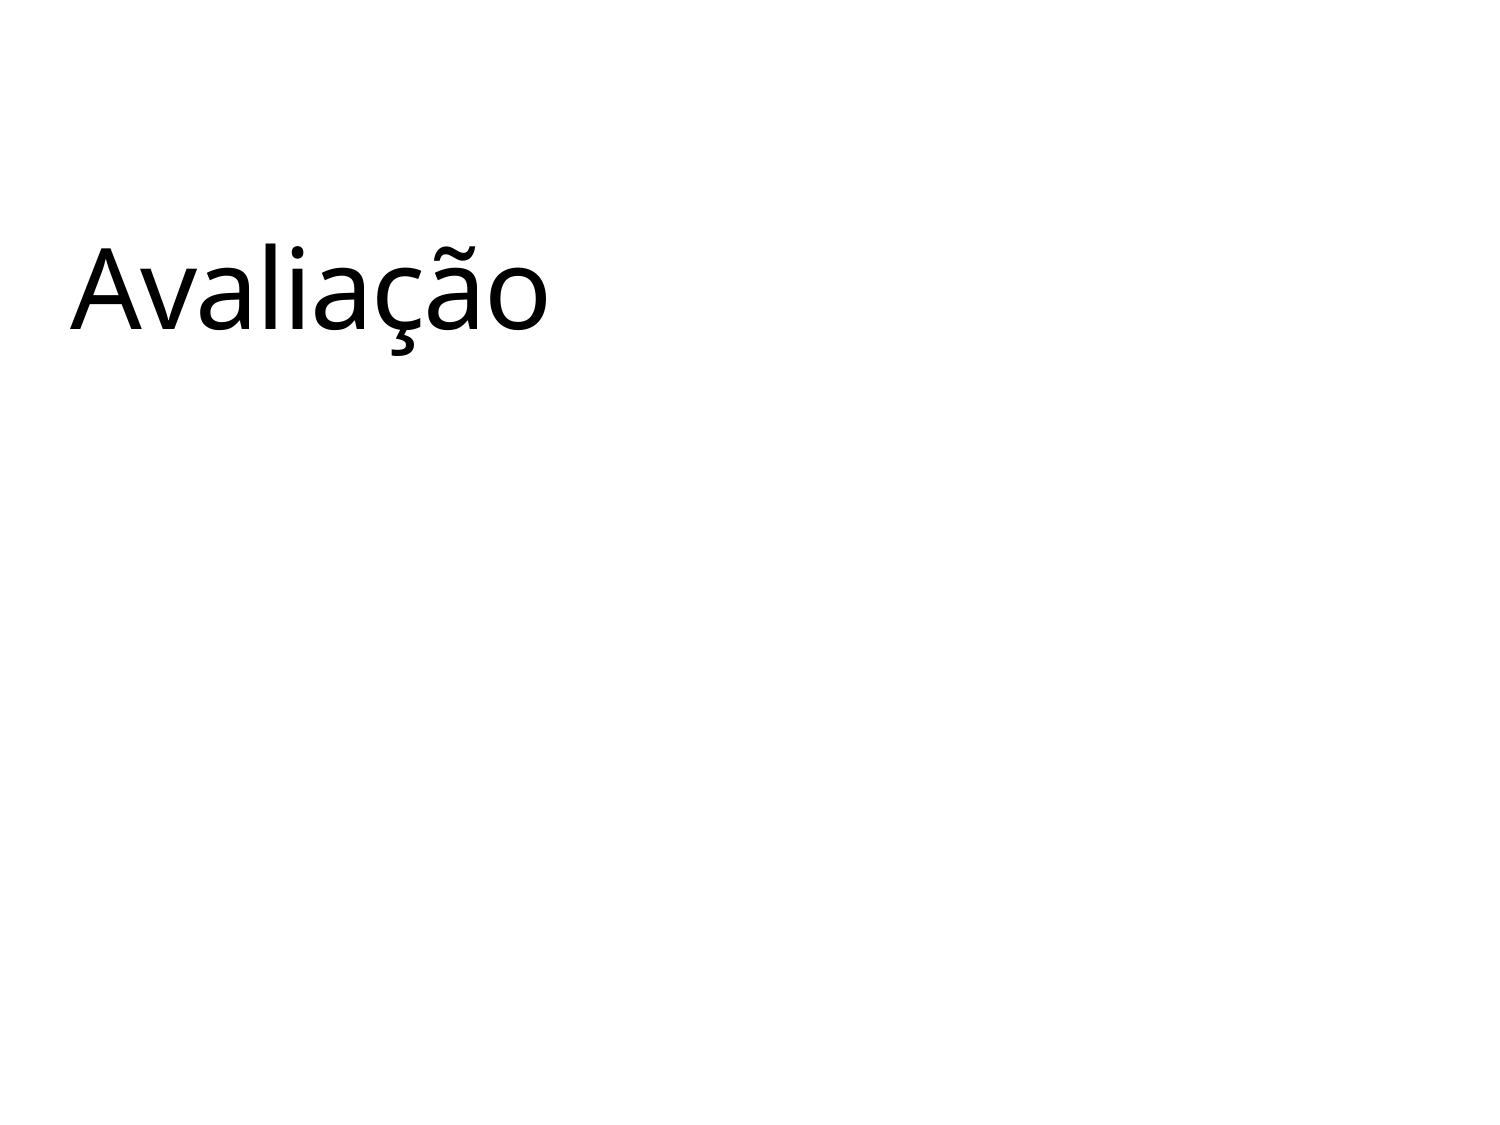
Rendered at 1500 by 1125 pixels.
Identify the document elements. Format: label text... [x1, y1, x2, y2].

title Avaliação [70, 237, 1430, 418]
